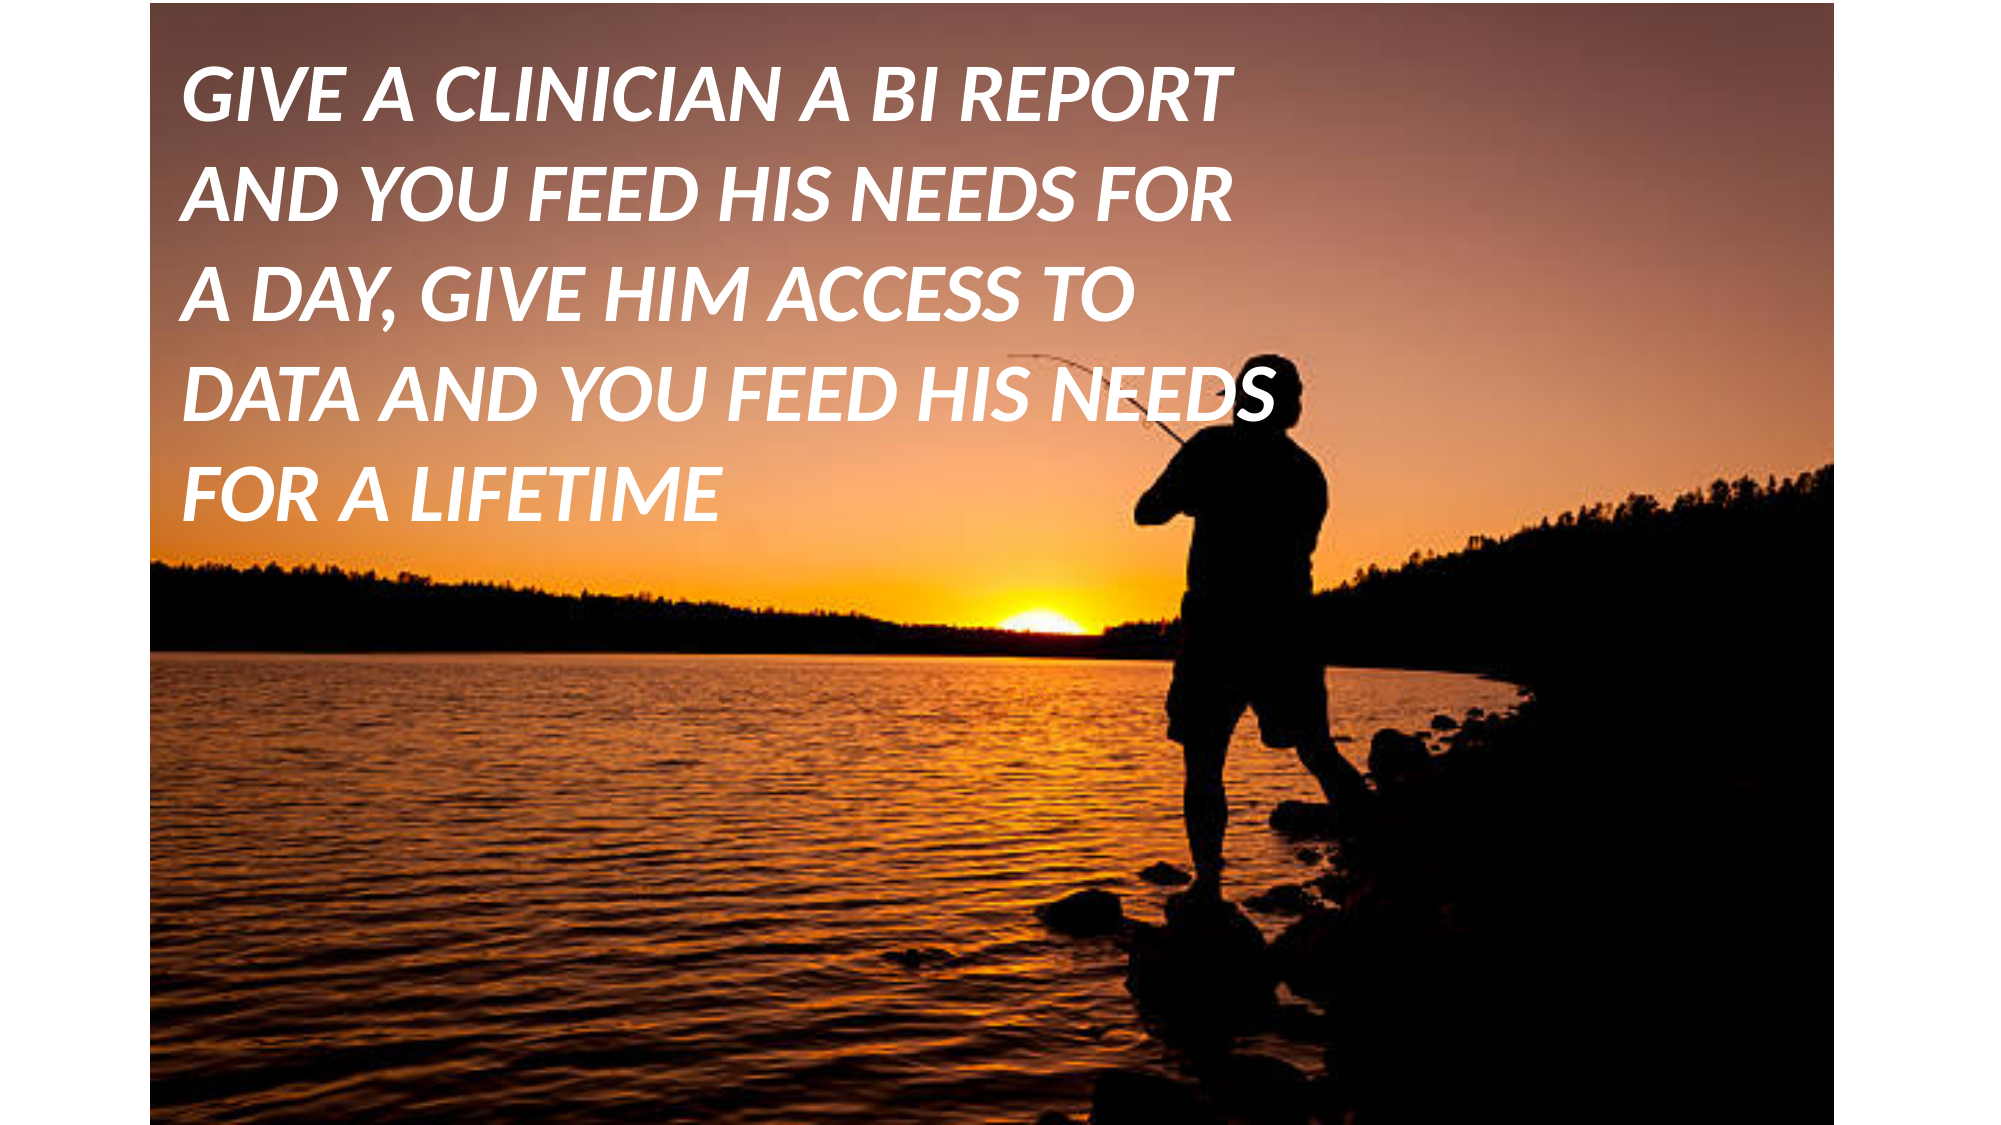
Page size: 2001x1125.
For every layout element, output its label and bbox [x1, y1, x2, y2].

picture [149, 3, 1834, 1125]
